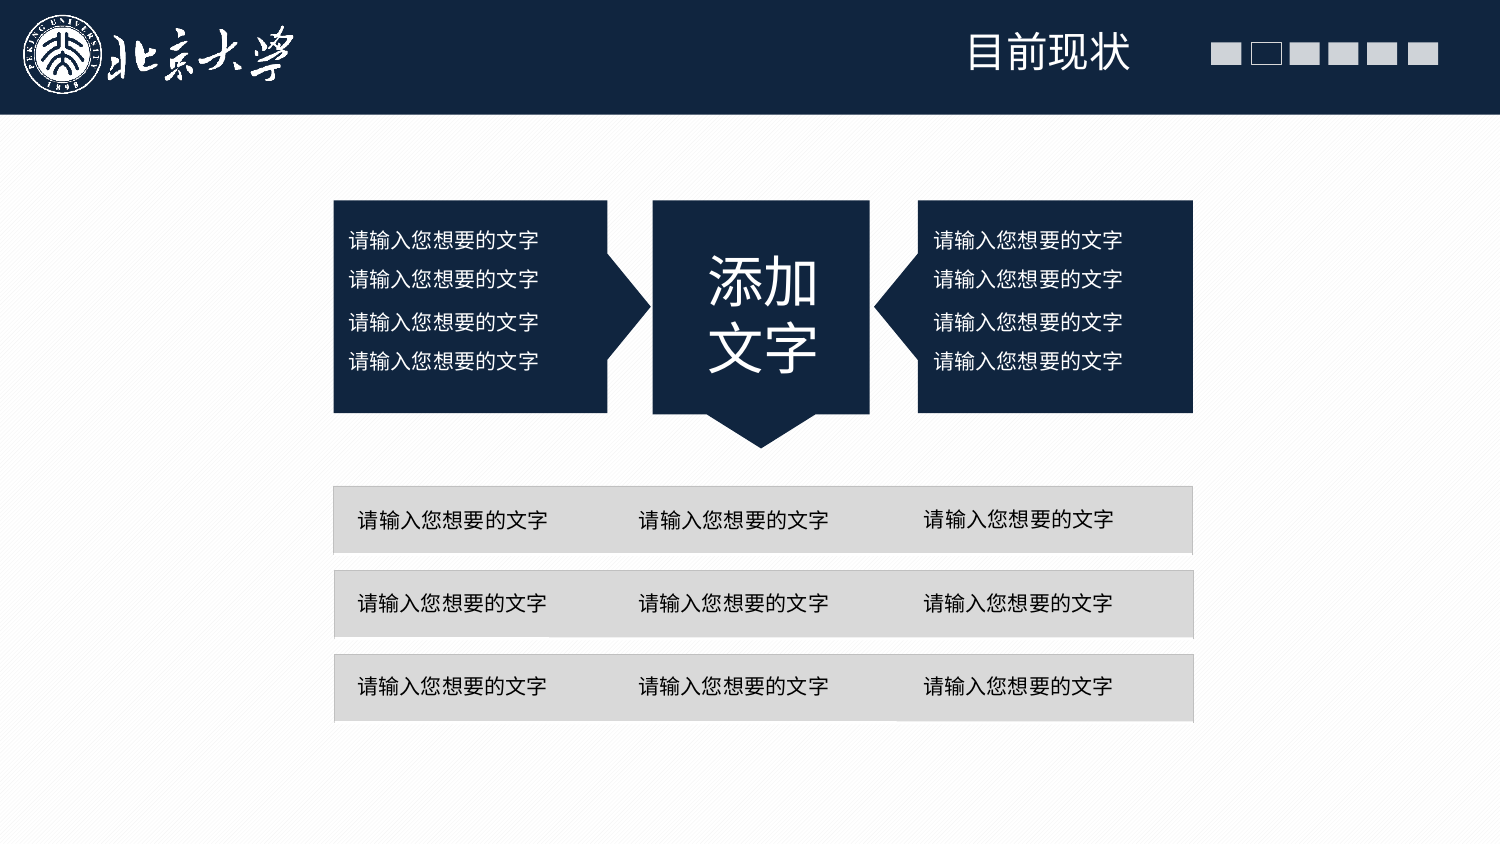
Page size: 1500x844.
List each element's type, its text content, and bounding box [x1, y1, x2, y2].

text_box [334, 653, 1218, 723]
list 目前现状 [532, 18, 1147, 94]
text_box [333, 485, 1219, 555]
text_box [652, 200, 1003, 449]
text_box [333, 200, 650, 414]
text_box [1004, 200, 1228, 414]
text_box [334, 569, 1218, 639]
picture [18, 12, 296, 96]
